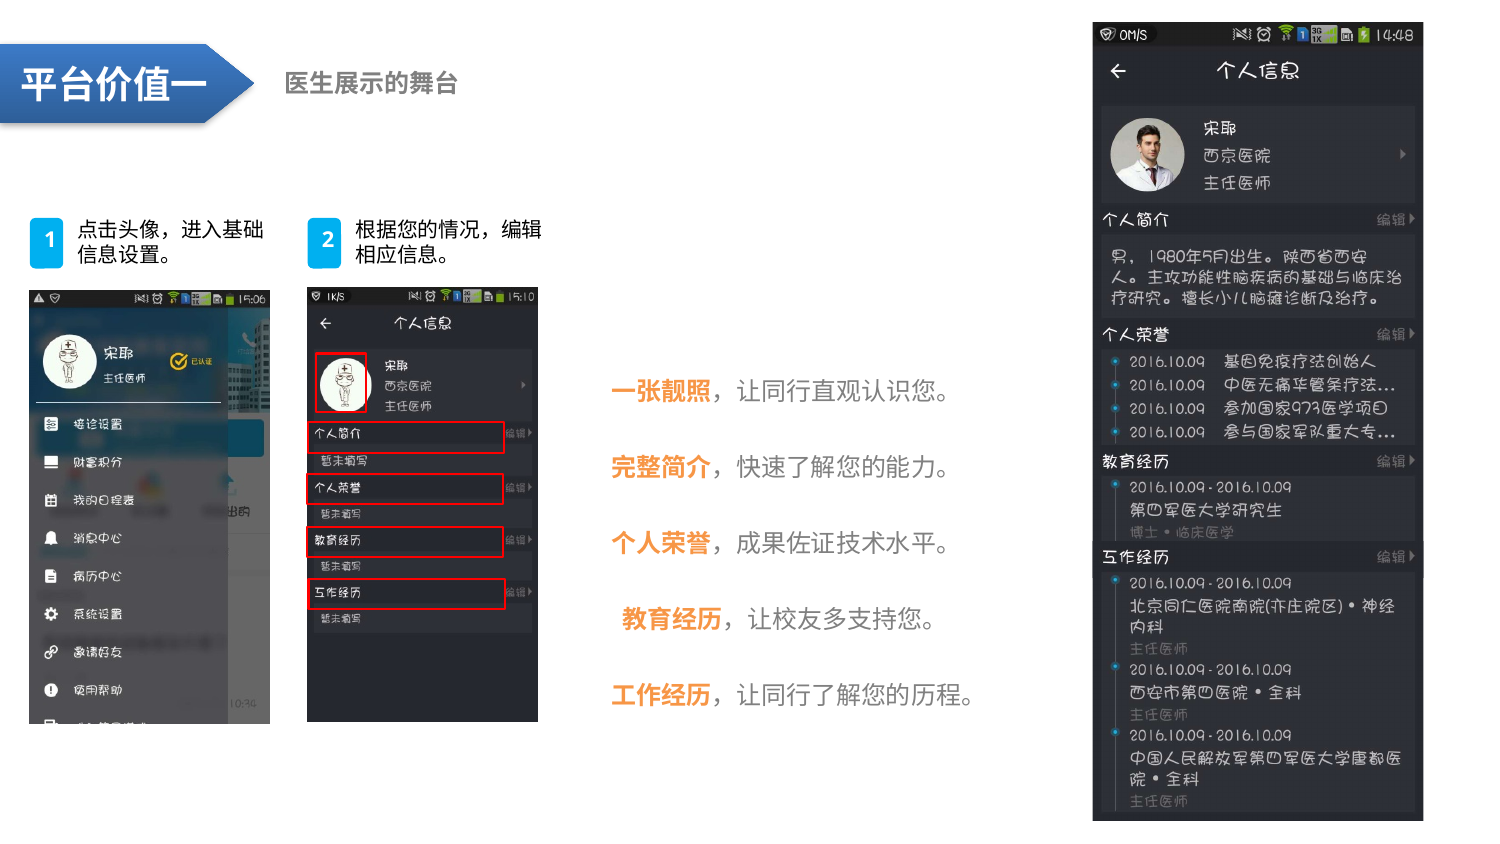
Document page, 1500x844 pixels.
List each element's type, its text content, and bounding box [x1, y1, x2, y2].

text_box 个人荣誉，成果佐证技术水平。 [596, 519, 1003, 565]
text_box 工作经历，让同行了解您的历程。 [596, 671, 1010, 717]
text_box 医生展示的舞台 [269, 60, 515, 106]
text_box 一张靓照，让同行直观认识您。 [596, 368, 973, 413]
picture [307, 287, 538, 722]
text_box [305, 219, 341, 271]
text_box 点击头像，进入基础信息设置。 [62, 209, 289, 274]
picture [29, 290, 270, 725]
text_box 教育经历，让校友多支持您。 [596, 595, 1010, 641]
text_box 2 [307, 217, 341, 259]
text_box 平台价值一 [0, 43, 254, 123]
text_box 1 [29, 217, 62, 259]
text_box 完整简介，快速了解您的能力。 [596, 444, 961, 489]
text_box [27, 219, 62, 271]
text_box 根据您的情况，编辑相应信息。 [341, 209, 574, 275]
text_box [1092, 21, 1424, 821]
